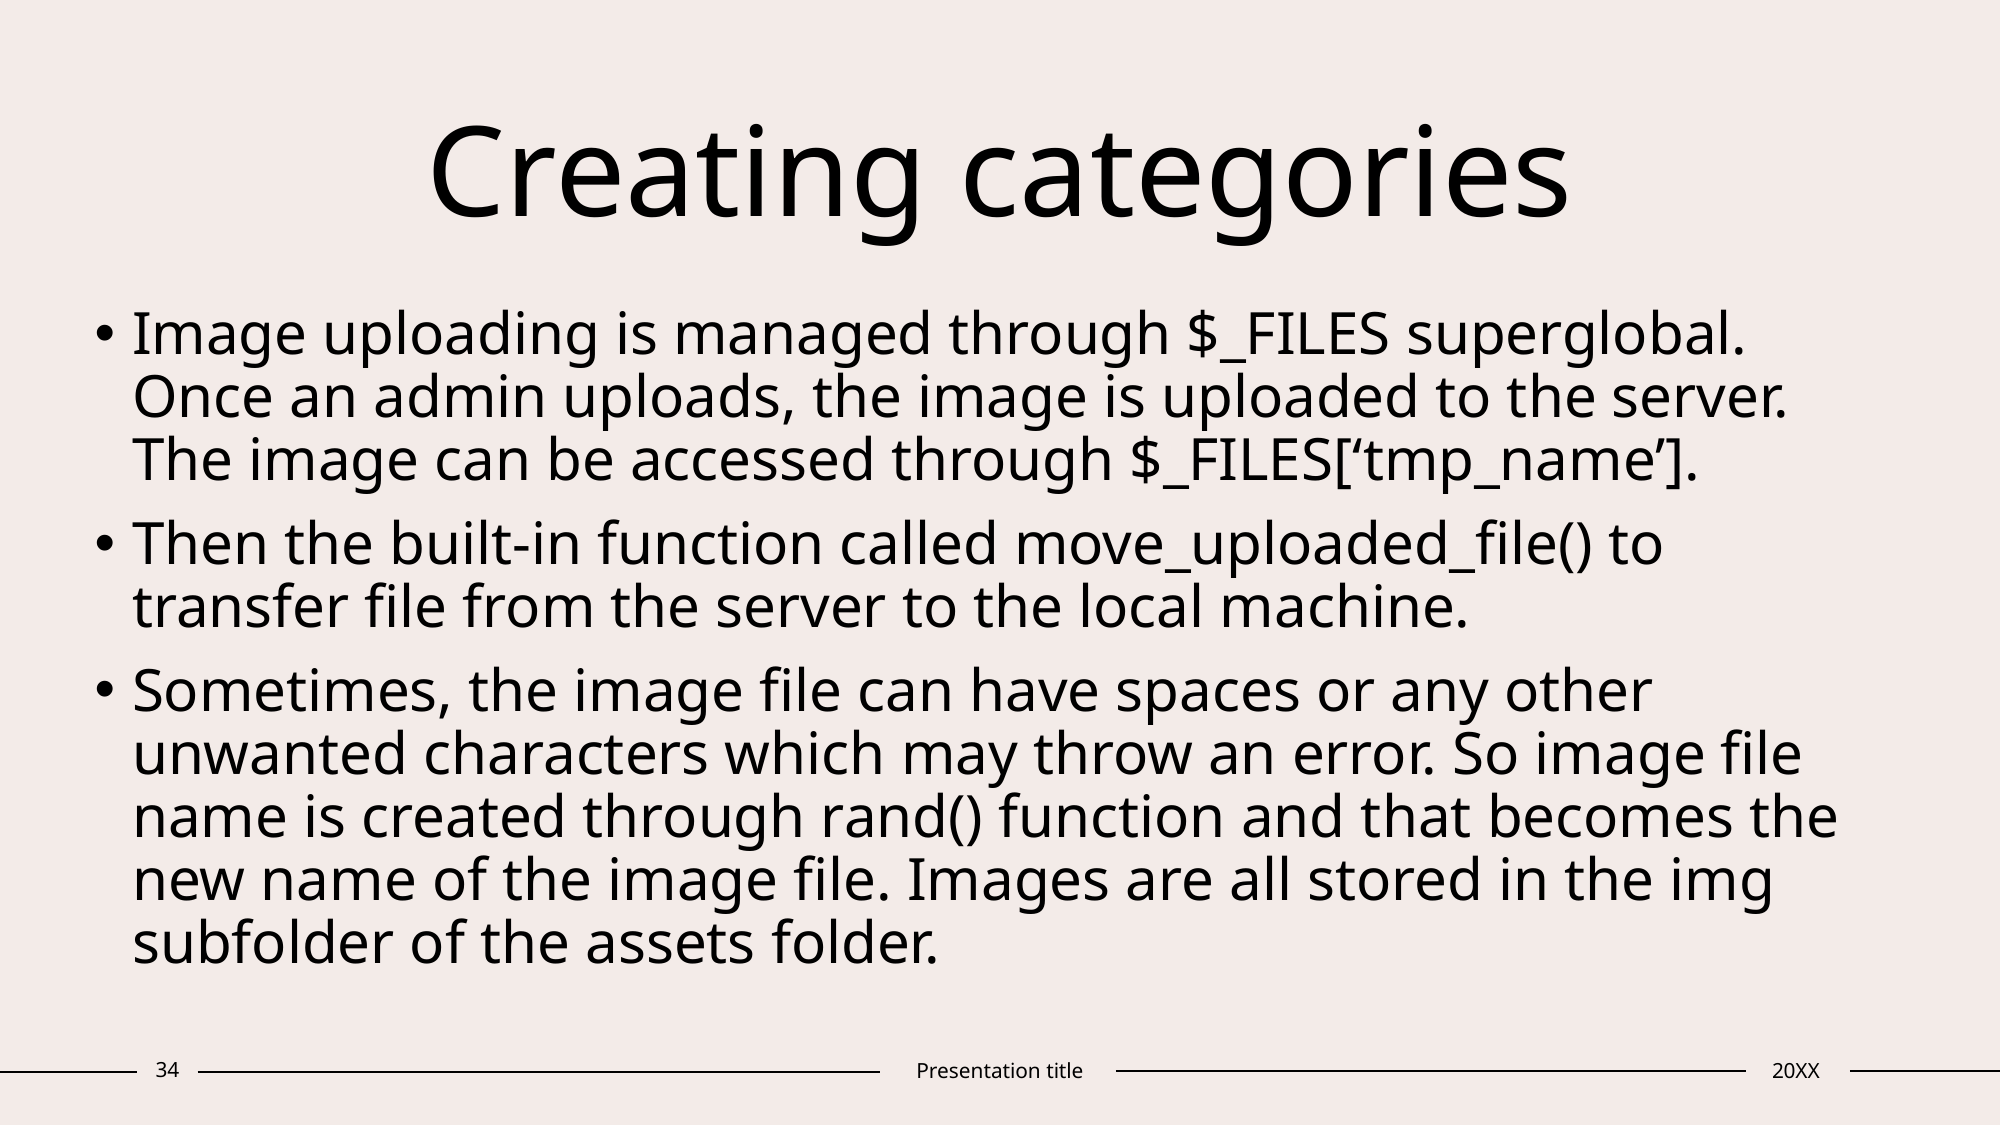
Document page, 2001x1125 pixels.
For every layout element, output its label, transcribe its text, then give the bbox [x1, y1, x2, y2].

title Creating categories [187, 83, 1813, 251]
footer Presentation title [879, 1050, 1120, 1091]
slide_number 34 [137, 1050, 198, 1091]
slide_number 20XX [1743, 1050, 1849, 1091]
list Image uploading is managed through $_FILES superglobal. Once an admin uploads, the image is uploaded to the server. The image can be accessed through $_FILES[‘tmp_name’]. Then the built-in function called move_uploaded_file() to transfer file from the server to the local machine. Sometimes, the image file can have spaces or any other unwanted characters which may throw an error. So image file name is created through rand() function and that becomes the new name of the image file. Images are all stored in the img subfolder of the assets folder. [79, 296, 1884, 980]
